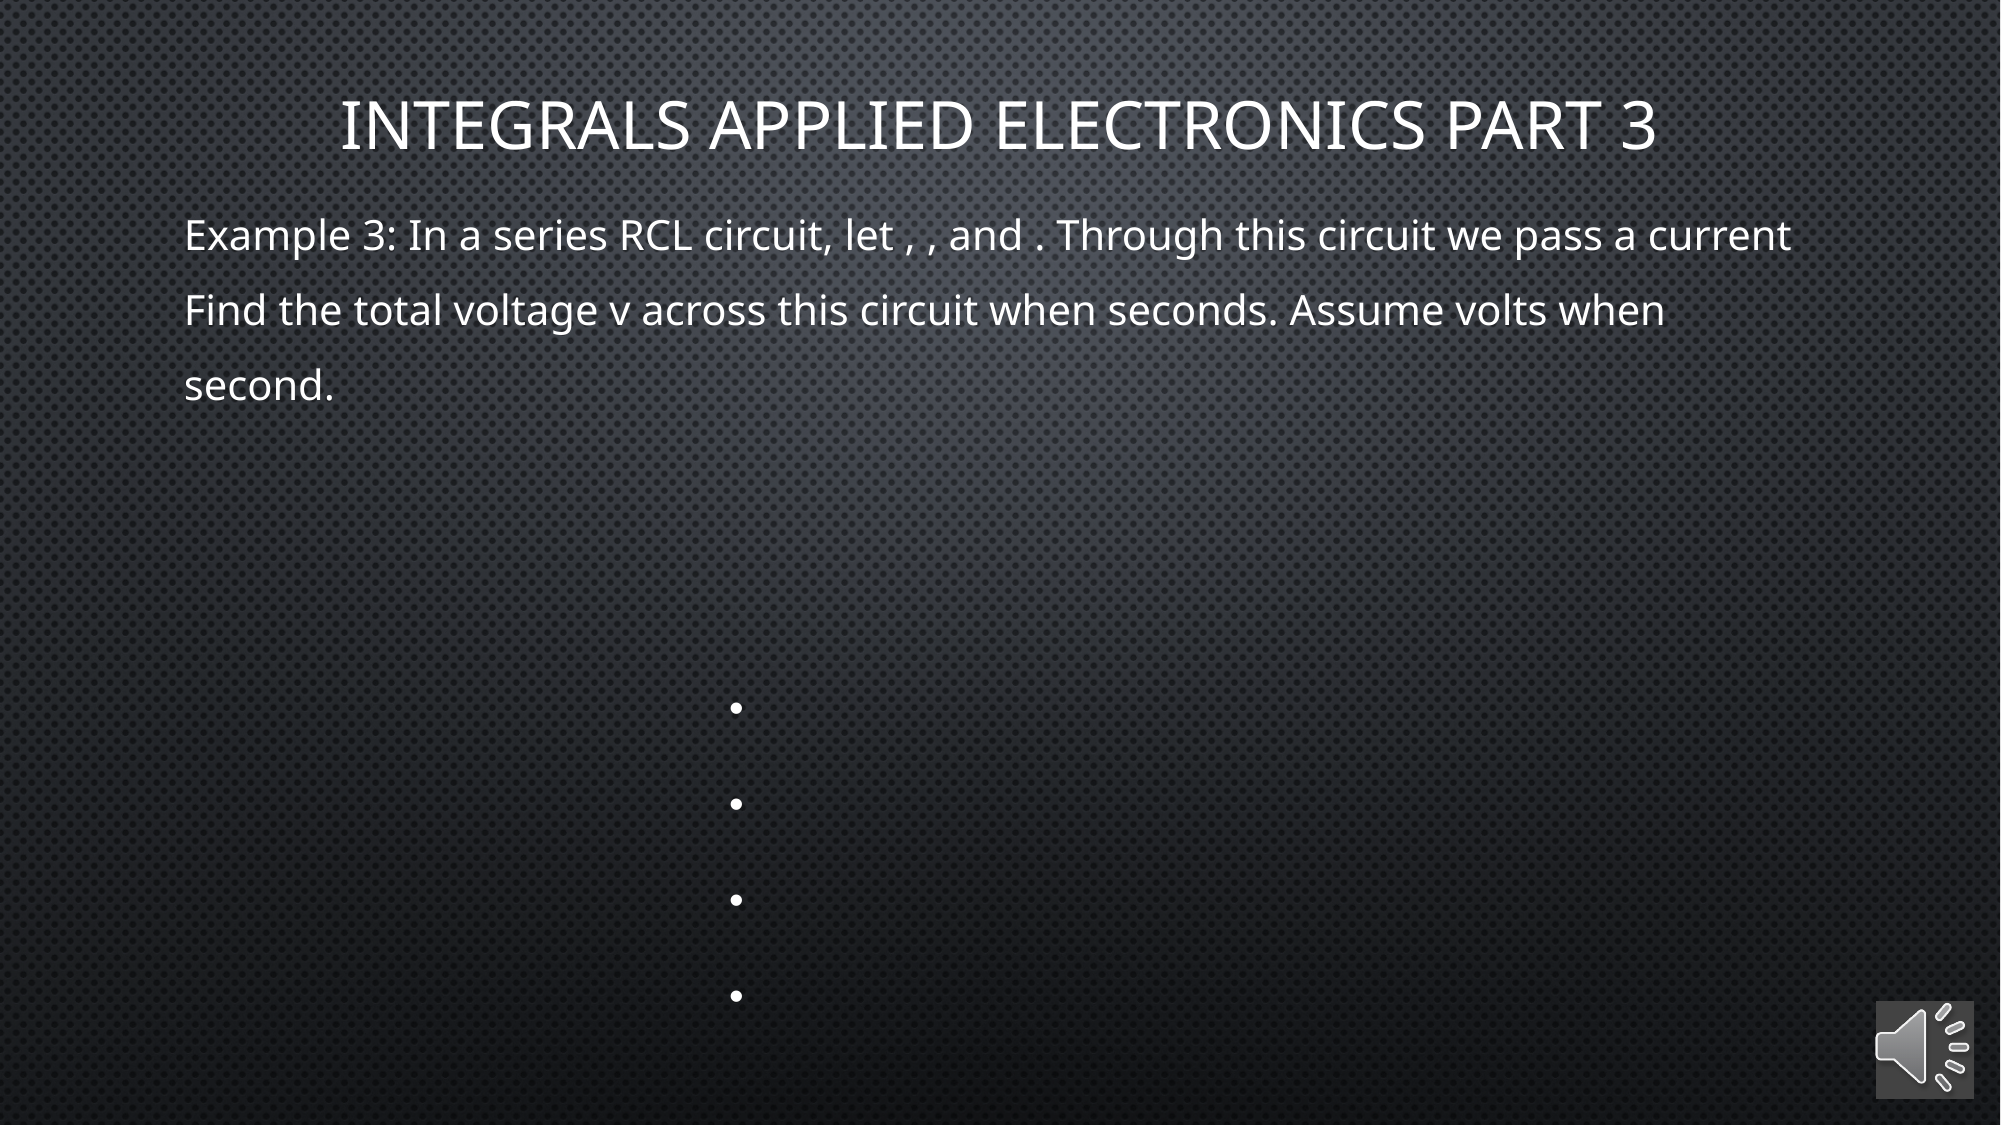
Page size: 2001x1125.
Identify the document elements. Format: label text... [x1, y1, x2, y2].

picture [1874, 999, 1976, 1101]
title Integrals Applied Electronics Part 3 [82, 22, 1918, 223]
